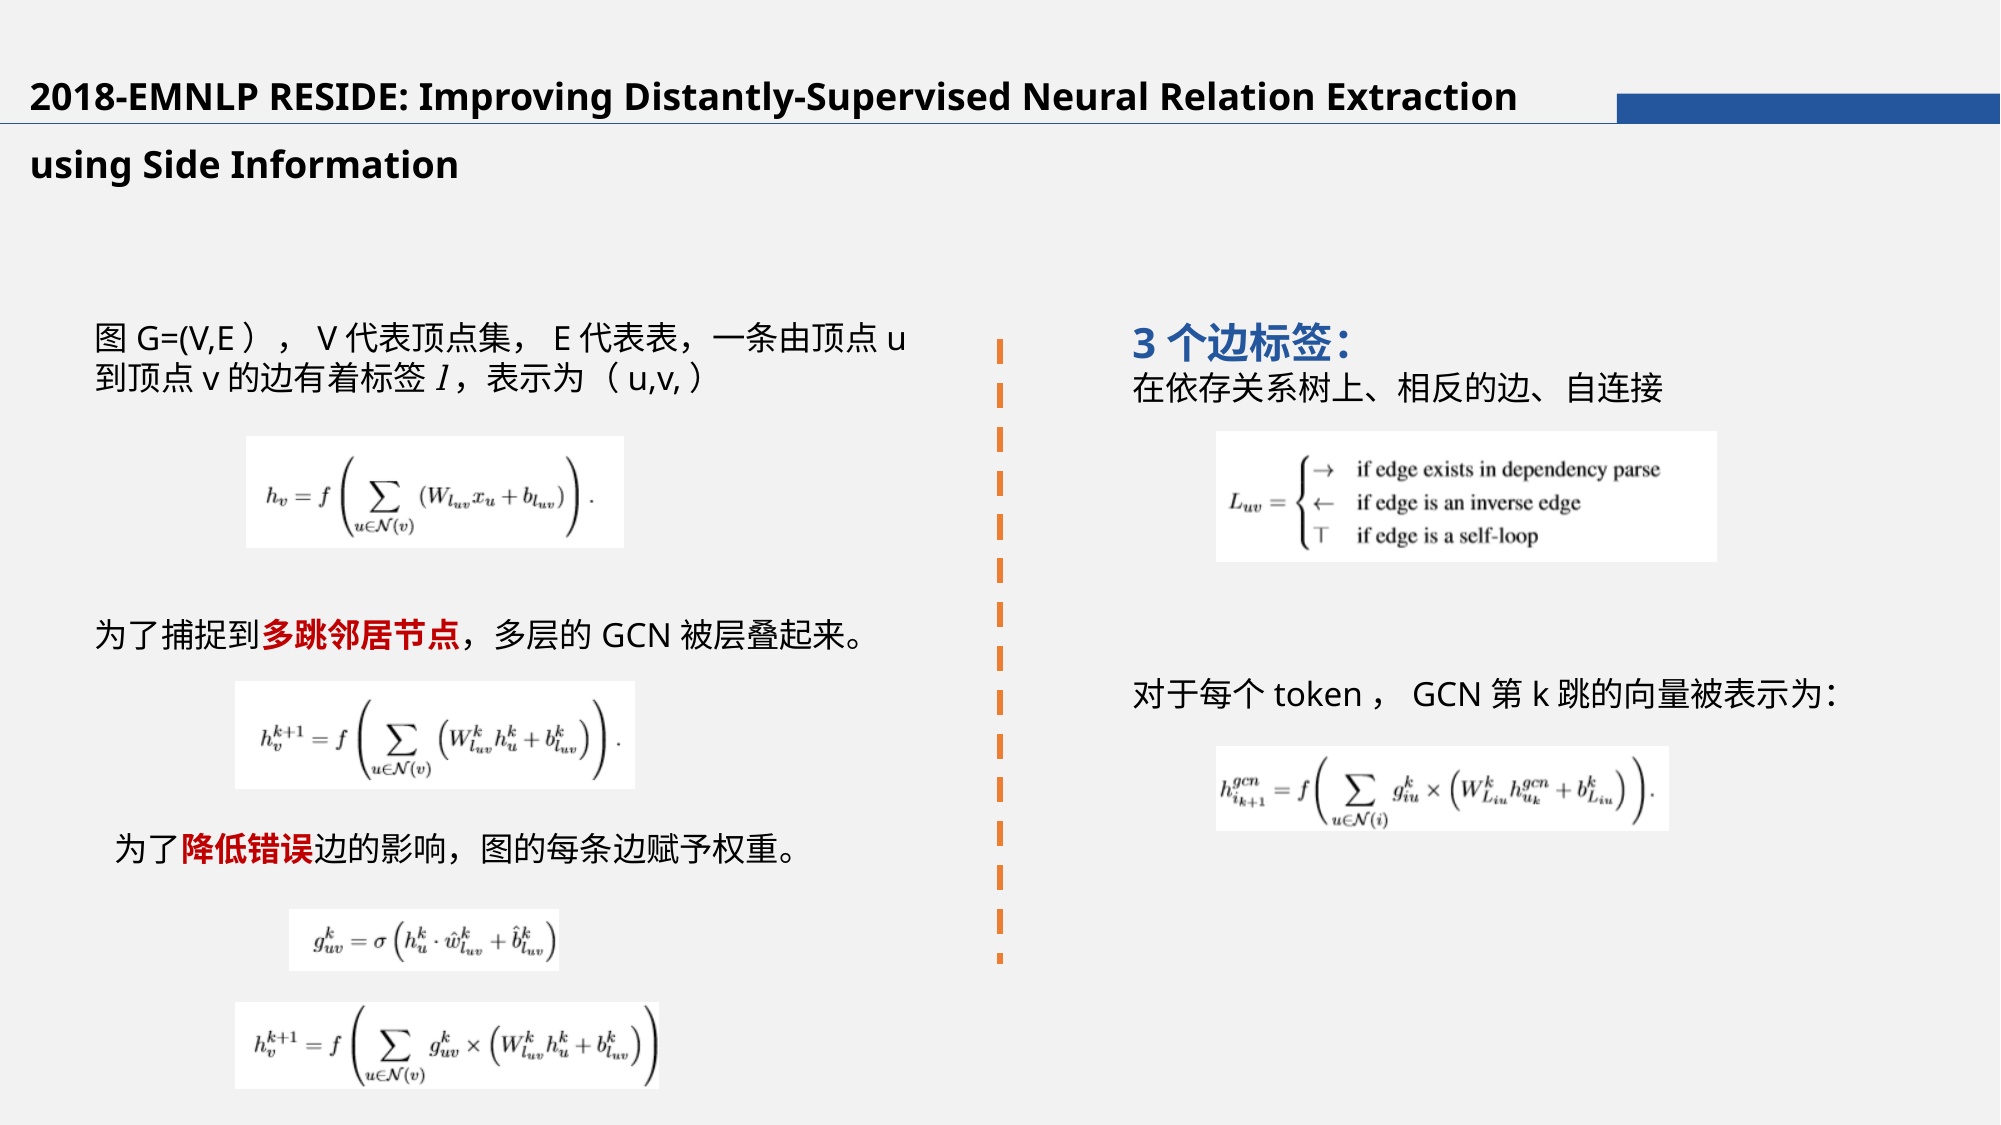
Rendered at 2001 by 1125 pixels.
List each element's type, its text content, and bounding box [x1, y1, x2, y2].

picture [1216, 746, 1669, 831]
picture [246, 436, 624, 548]
text_box 3个边标签： 在依存关系树上、相反的边、自连接 [1117, 309, 1816, 415]
picture [1216, 431, 1717, 562]
picture [235, 681, 635, 789]
text_box 为了降低错误边的影响，图的每条边赋予权重。 [99, 820, 900, 876]
text_box 对于每个token，GCN第k跳的向量被表示为： [1118, 665, 1908, 721]
picture [289, 909, 559, 972]
text_box 为了捕捉到多跳邻居节点，多层的GCN被层叠起来。 [80, 606, 958, 662]
text_box 2018-EMNLP RESIDE: Improving Distantly-Supervised Neural Relation Extraction using Side Information [14, 43, 1579, 194]
picture [235, 1002, 659, 1089]
